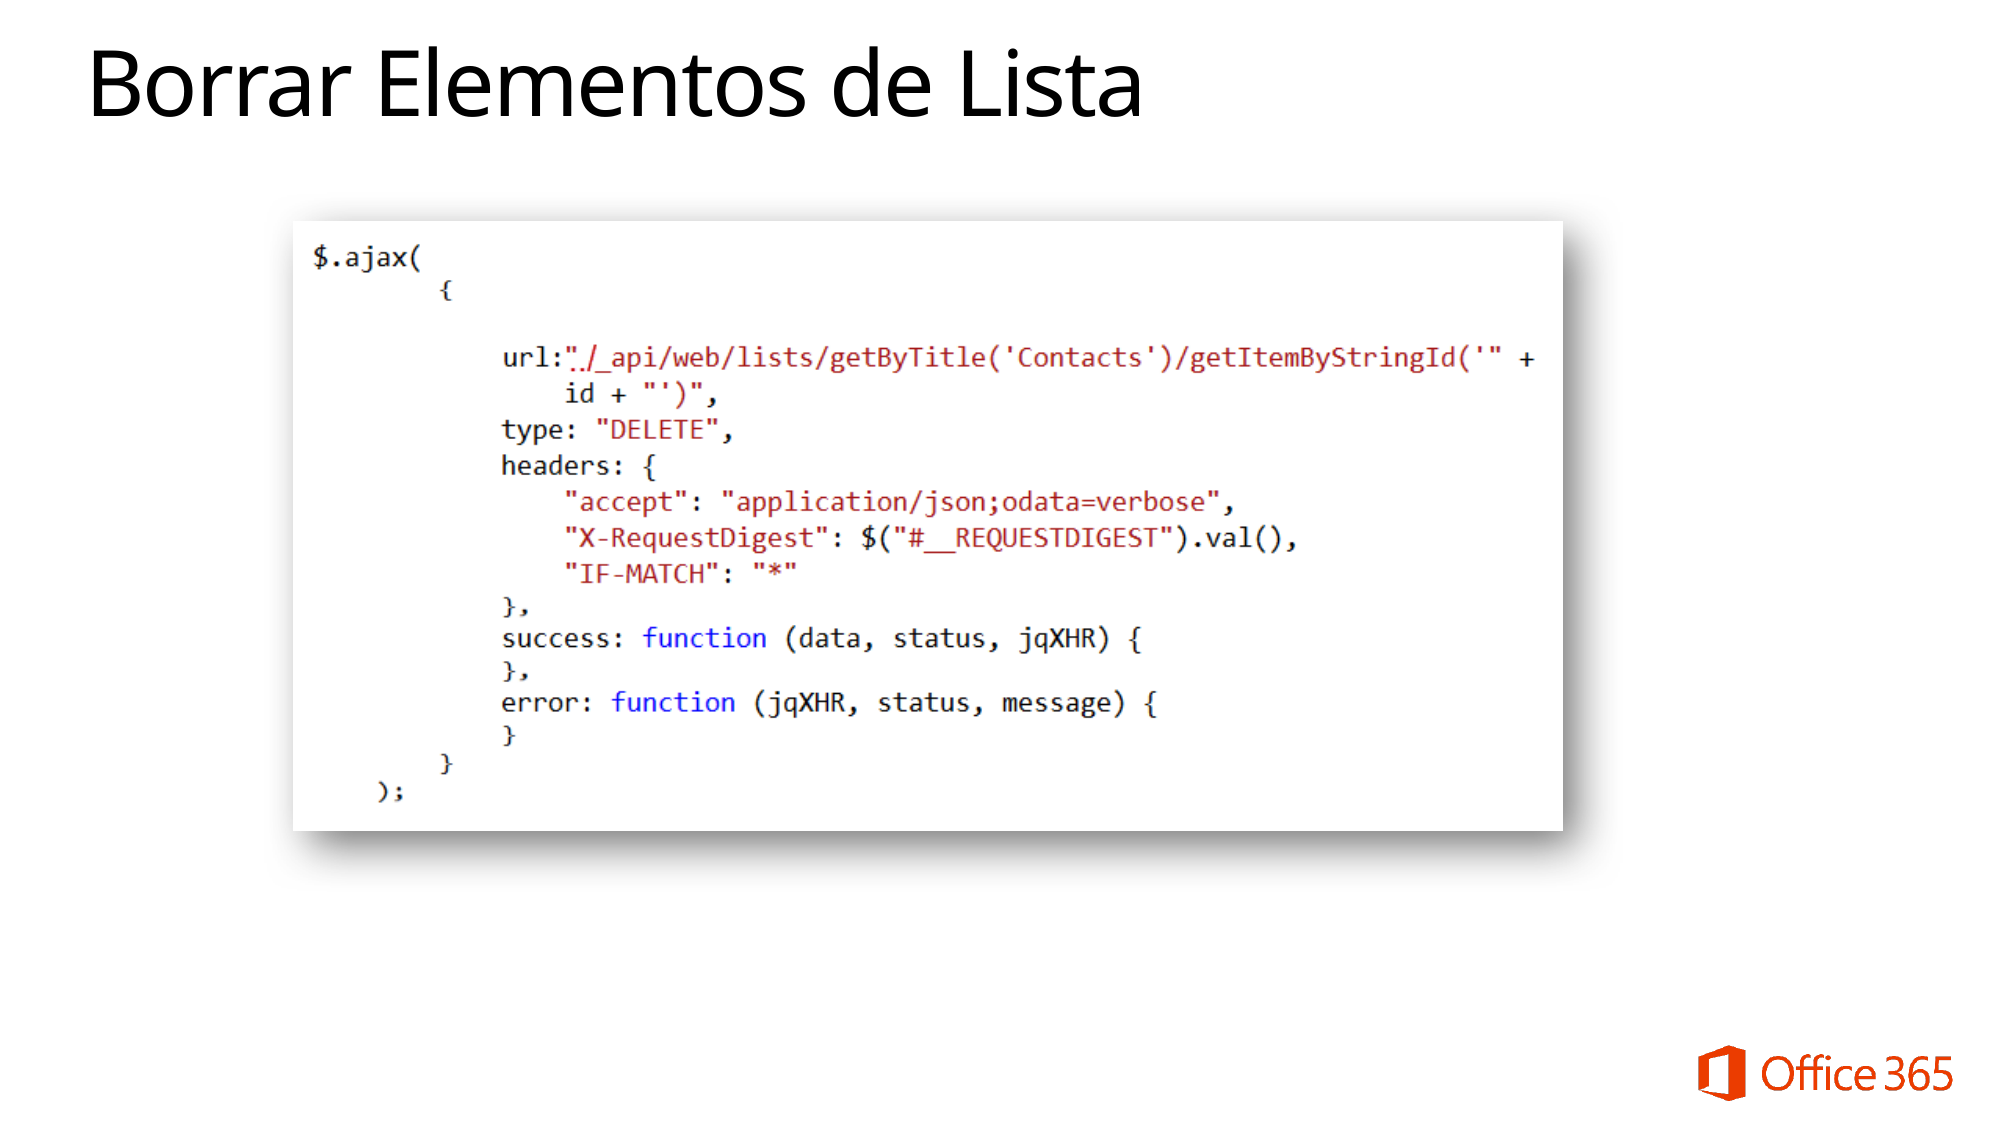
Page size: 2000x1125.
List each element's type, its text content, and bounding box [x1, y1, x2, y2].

picture [293, 221, 1563, 831]
picture [1674, 1021, 1975, 1125]
title Borrar Elementos de Lista [85, 37, 1914, 161]
